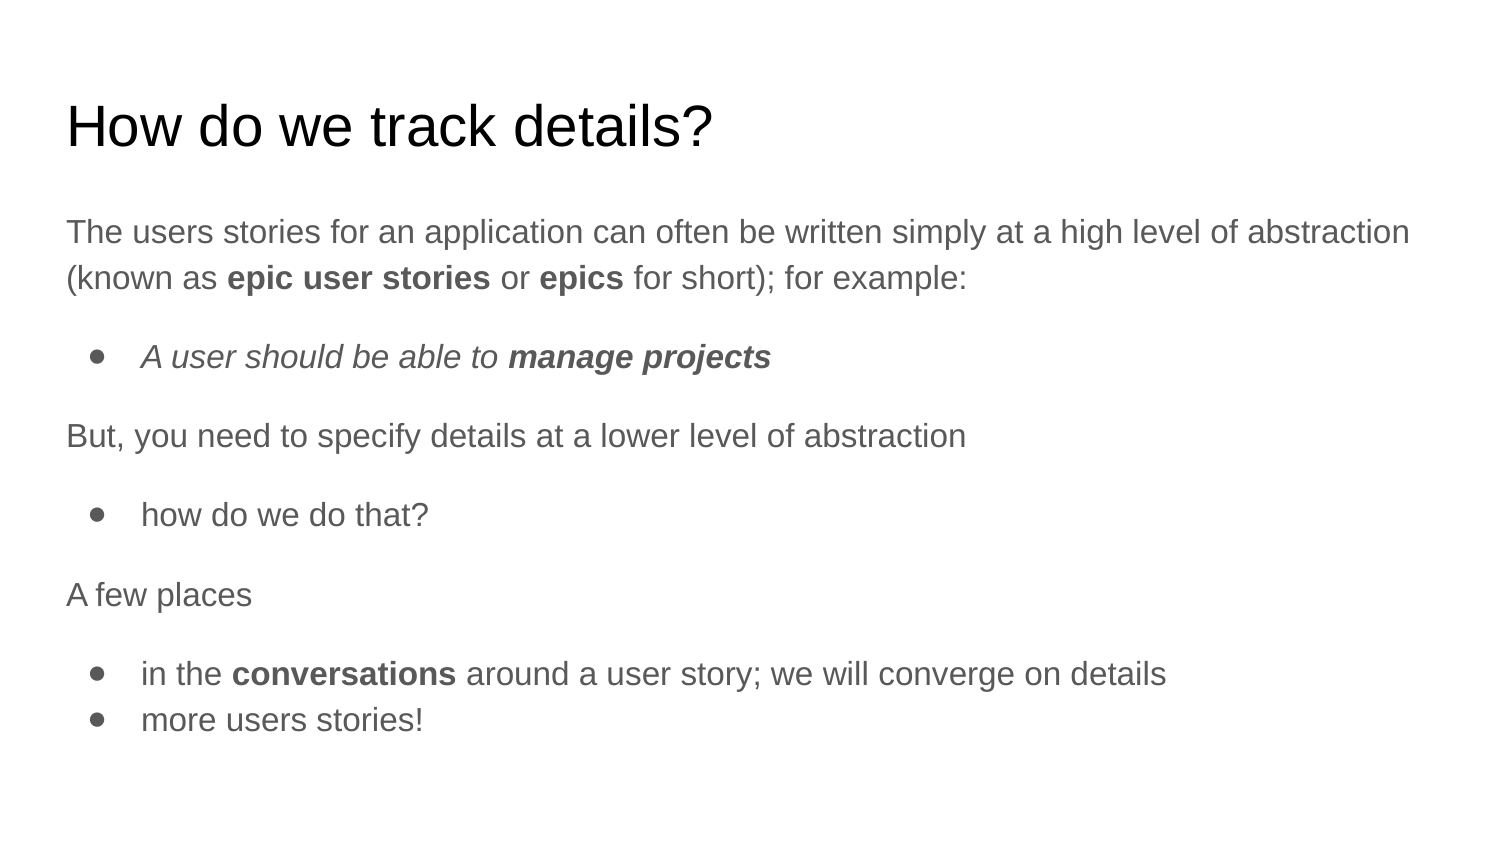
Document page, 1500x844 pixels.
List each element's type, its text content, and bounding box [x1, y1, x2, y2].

title How do we track details? [51, 72, 1449, 167]
list The users stories for an application can often be written simply at a high level of abstraction (known as epic user stories or epics for short); for example: A user should be able to manage projects But, you need to specify details at a lower level of abstraction how do we do that? A few places in the conversations around a user story; we will converge on details more users stories! [51, 189, 1449, 750]
